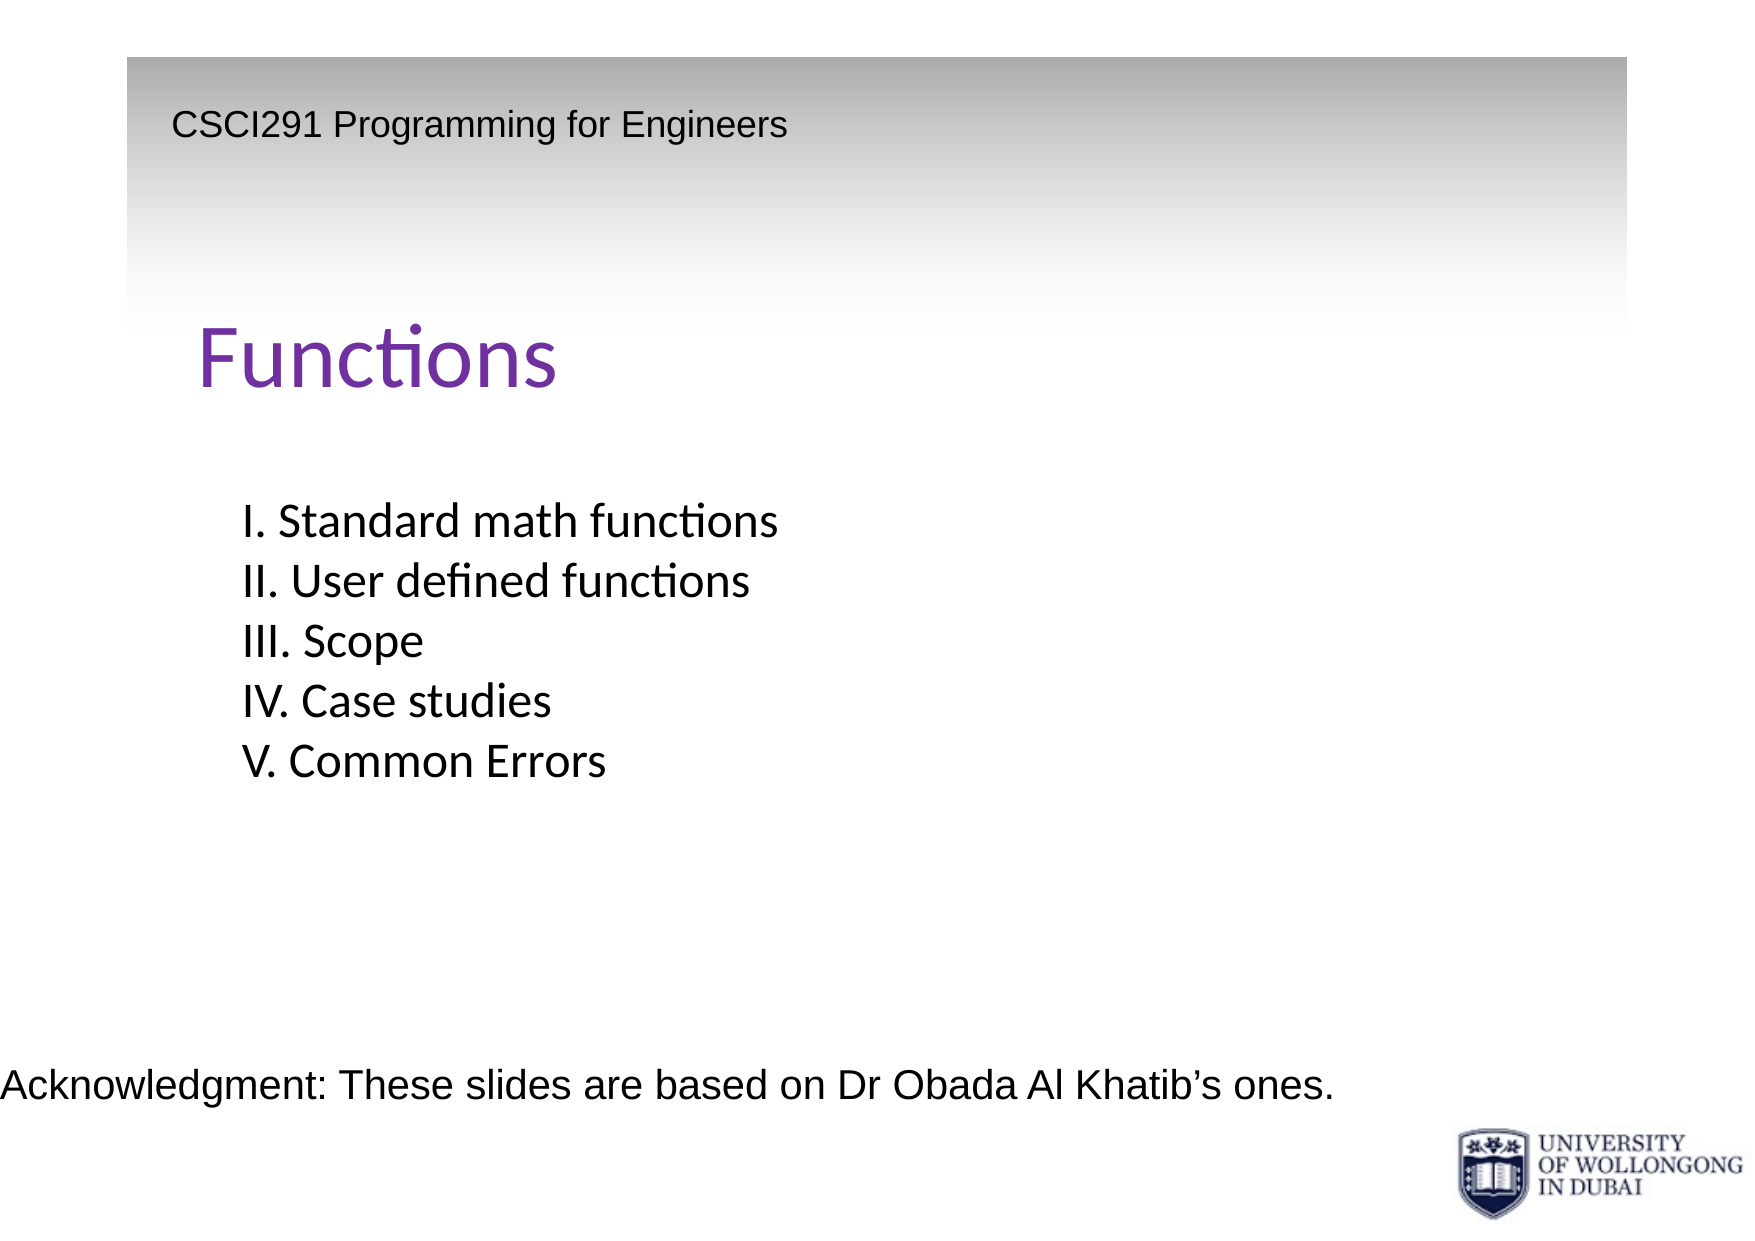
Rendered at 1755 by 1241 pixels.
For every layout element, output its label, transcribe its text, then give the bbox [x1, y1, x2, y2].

picture [127, 57, 1755, 1229]
title Functions [195, 295, 1484, 503]
text_box CSCI291 Programming for Engineers [169, 99, 840, 145]
text_box Acknowledgment: These slides are based on Dr Obada Al Khatib’s ones. [0, 1057, 1465, 1108]
text_box I. Standard math functions II. User defined functions III. Scope IV. Case studies V. Common Errors [227, 480, 1105, 795]
